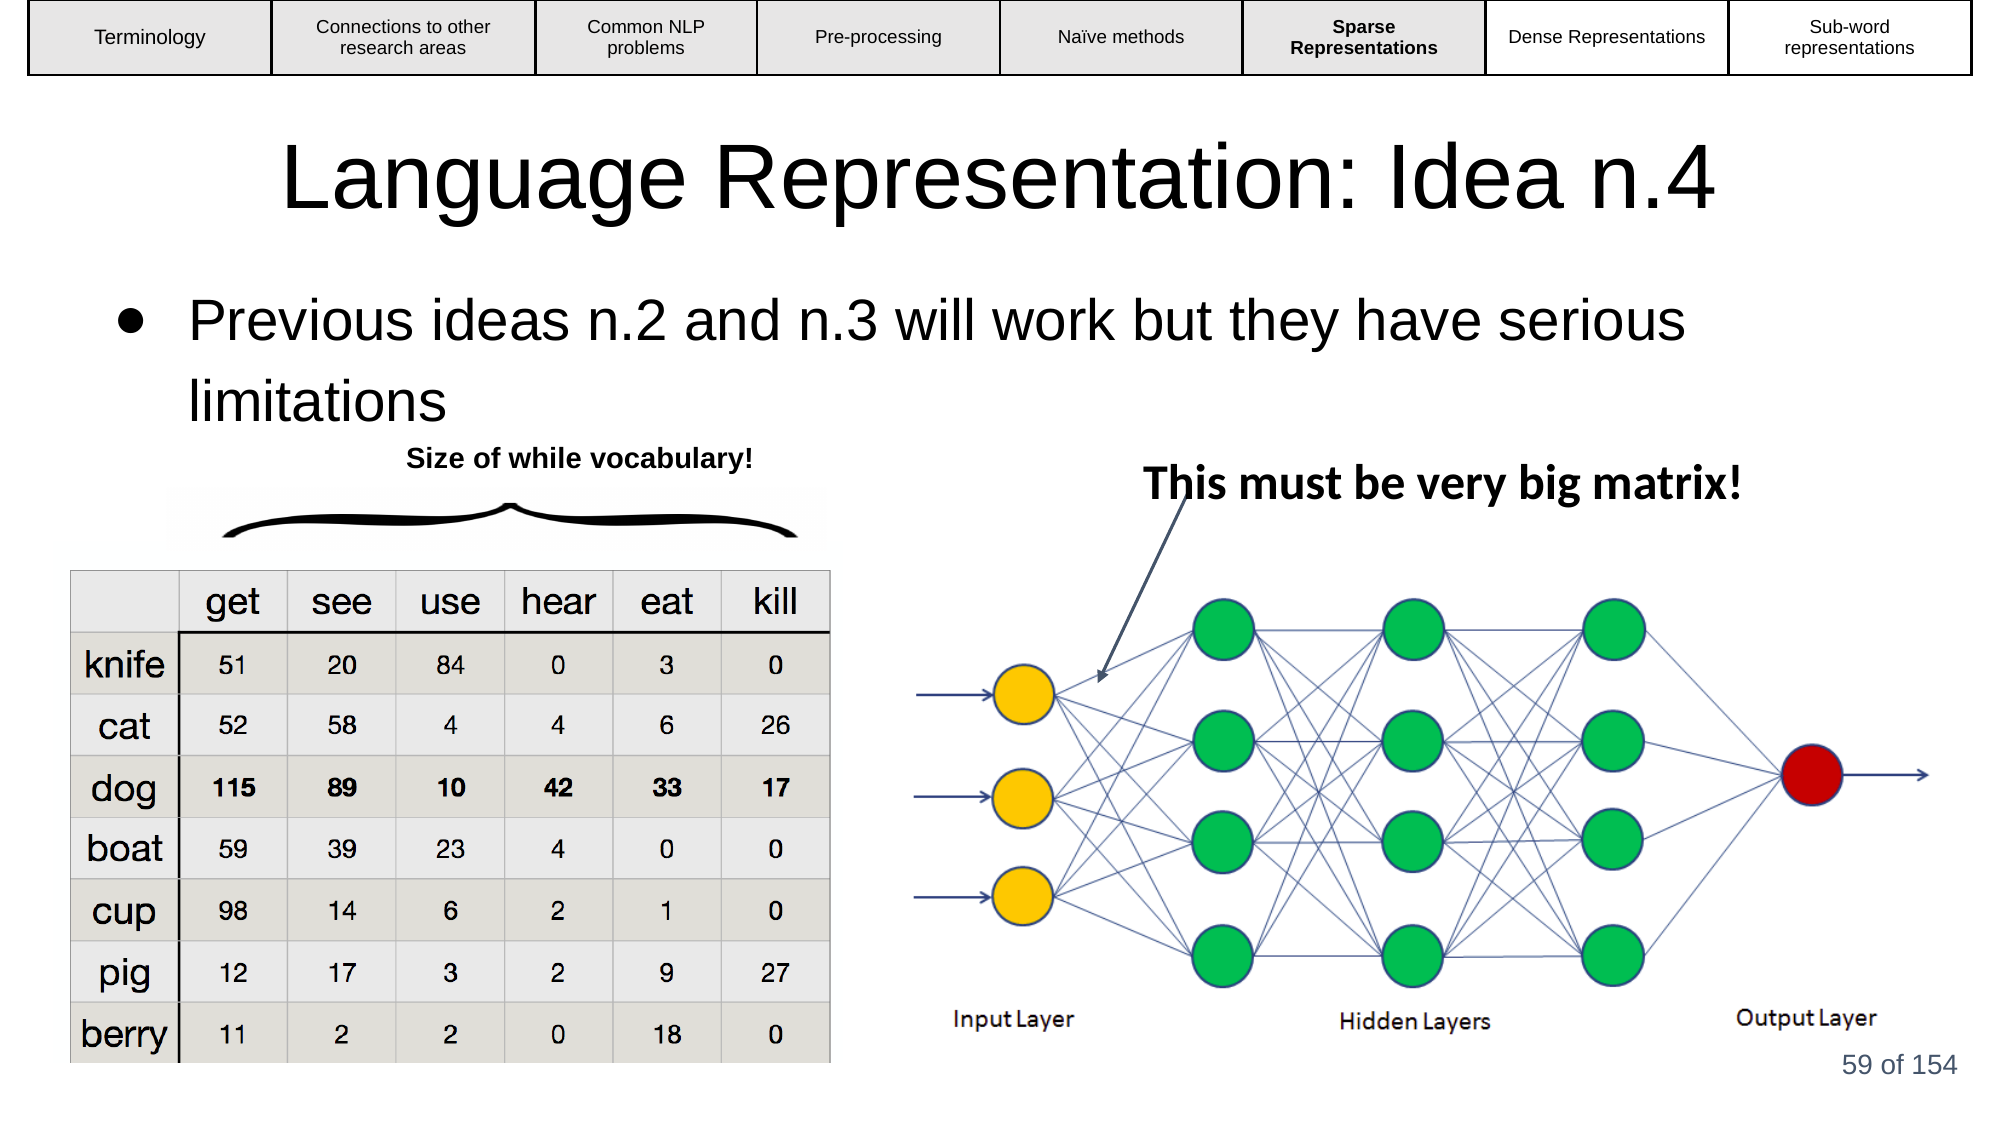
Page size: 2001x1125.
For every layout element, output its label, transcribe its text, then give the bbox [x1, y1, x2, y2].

picture [908, 585, 1932, 1044]
list Previous ideas n.2 and n.3 will work but they have serious limitations [68, 252, 459, 400]
table_header Terminology [30, 1, 270, 74]
picture [53, 189, 843, 1063]
table_header Naïve methods [1001, 1, 1241, 74]
table_header Dense Representations [1487, 1, 1727, 74]
text_box Size of while vocabulary! [390, 424, 459, 490]
table_header Sub-word representations [1730, 1, 1970, 74]
table_header Pre-processing [758, 1, 999, 74]
table_header Common NLP problems [537, 1, 756, 74]
title Language Representation: Idea n.4 [68, 97, 1932, 223]
table_header Connections to other research areas [273, 1, 534, 74]
list Previous ideas n.2 and n.3 will work but they have serious limitations [533, 252, 1932, 400]
text_box This must be very big matrix! [1557, 429, 1788, 488]
slide_number ‹#› of 154 [1708, 1019, 1974, 1106]
text_box Size of while vocabulary! [533, 424, 1557, 490]
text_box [1097, 493, 1188, 684]
table_header Sparse Representations [1244, 1, 1484, 74]
